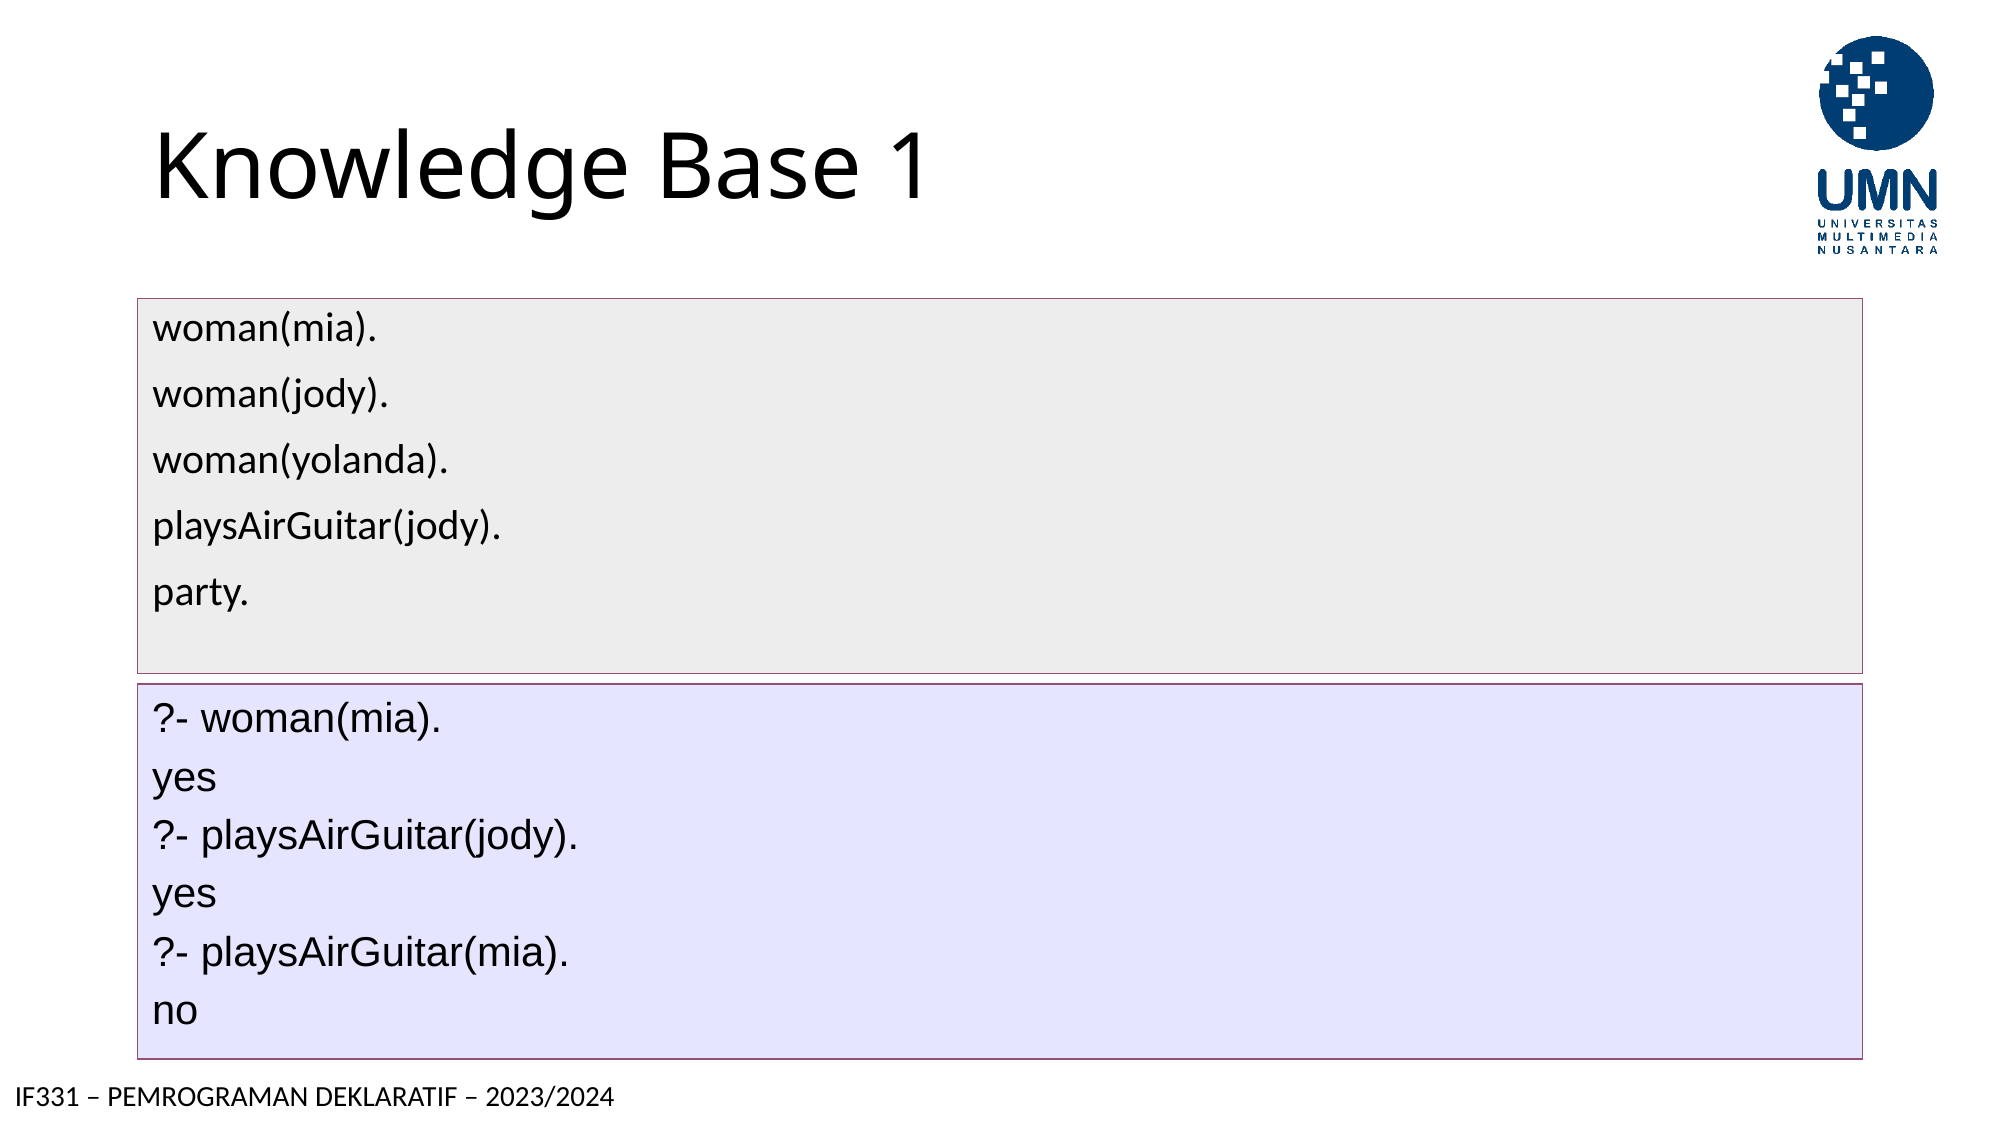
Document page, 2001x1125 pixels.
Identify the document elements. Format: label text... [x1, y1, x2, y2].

picture [1818, 36, 1937, 254]
text_box woman(mia). woman(jody). woman(yolanda). playsAirGuitar(jody). party. [137, 298, 1863, 674]
text_box IF331 – PEMROGRAMAN DEKLARATIF – 2023/2024 [0, 1069, 2000, 1120]
title Knowledge Base 1 [137, 59, 1863, 278]
text_box ?- woman(mia). yes ?- playsAirGuitar(jody). yes ?- playsAirGuitar(mia). no [137, 683, 1863, 1059]
